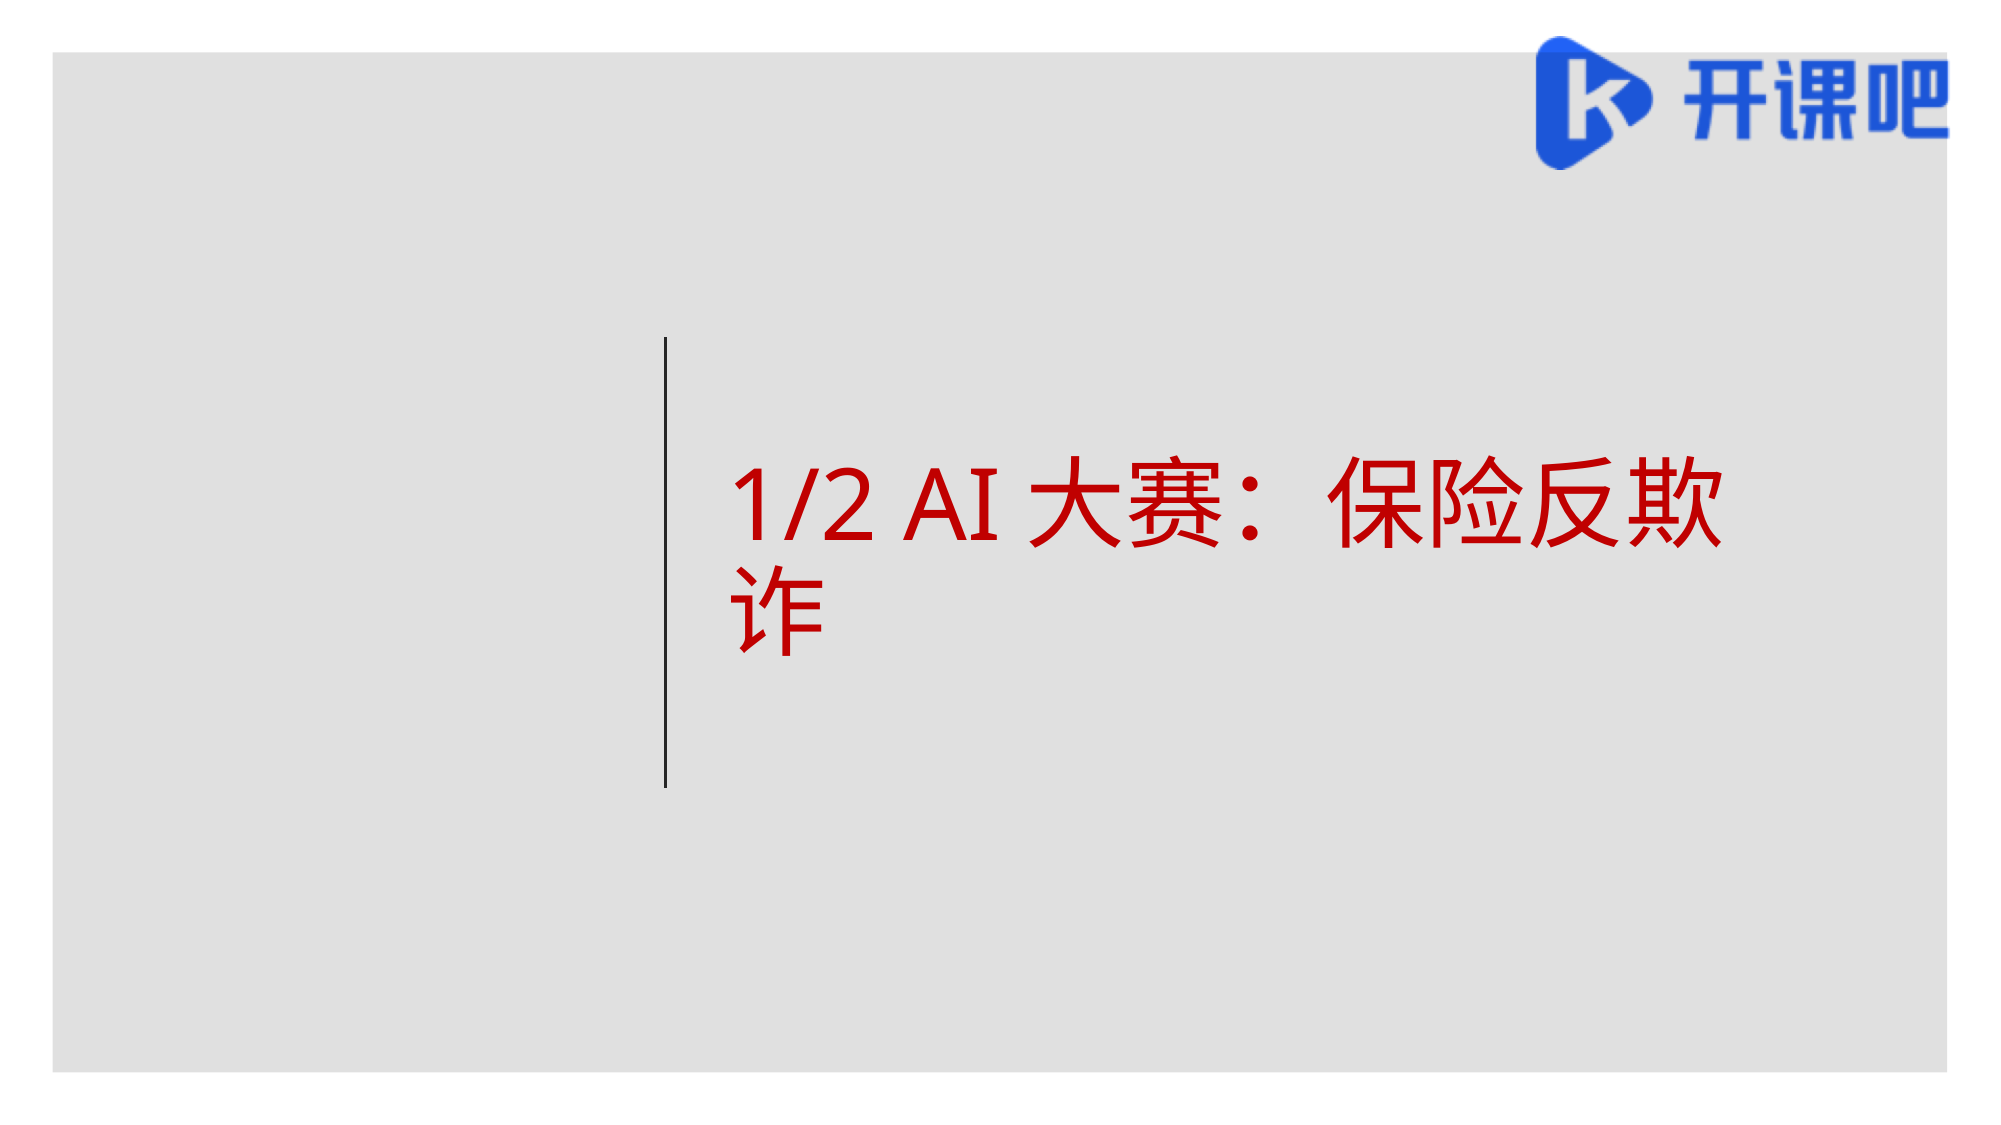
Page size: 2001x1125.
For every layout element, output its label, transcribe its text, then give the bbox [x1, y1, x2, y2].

text_box [52, 52, 1948, 1073]
picture [1534, 36, 1952, 170]
title 1/2 AI大赛：保险反欺诈 [718, 157, 1829, 968]
